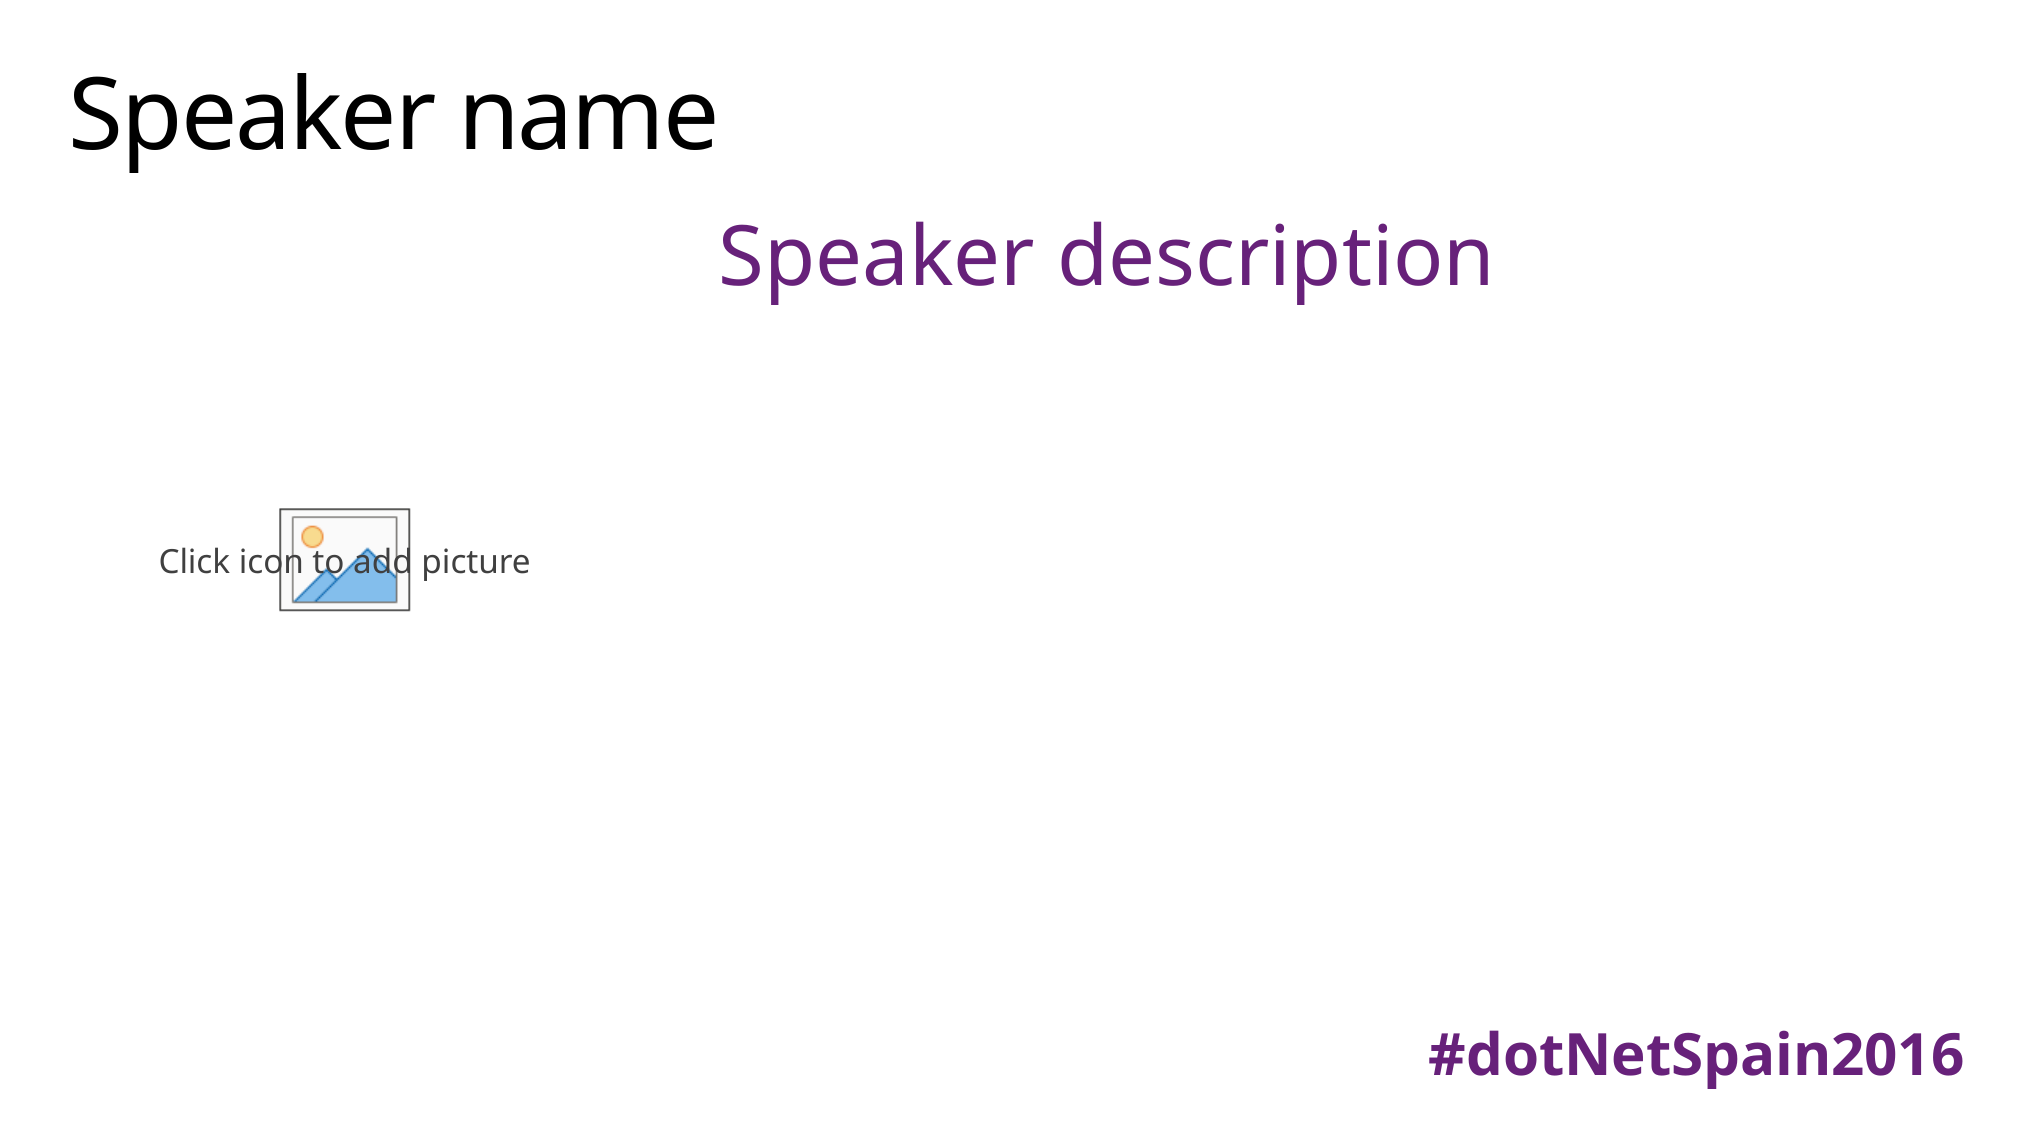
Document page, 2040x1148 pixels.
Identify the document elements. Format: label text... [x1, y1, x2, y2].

list Speaker description [694, 199, 1995, 321]
picture [44, 259, 646, 861]
title Speaker name [45, 48, 1996, 199]
